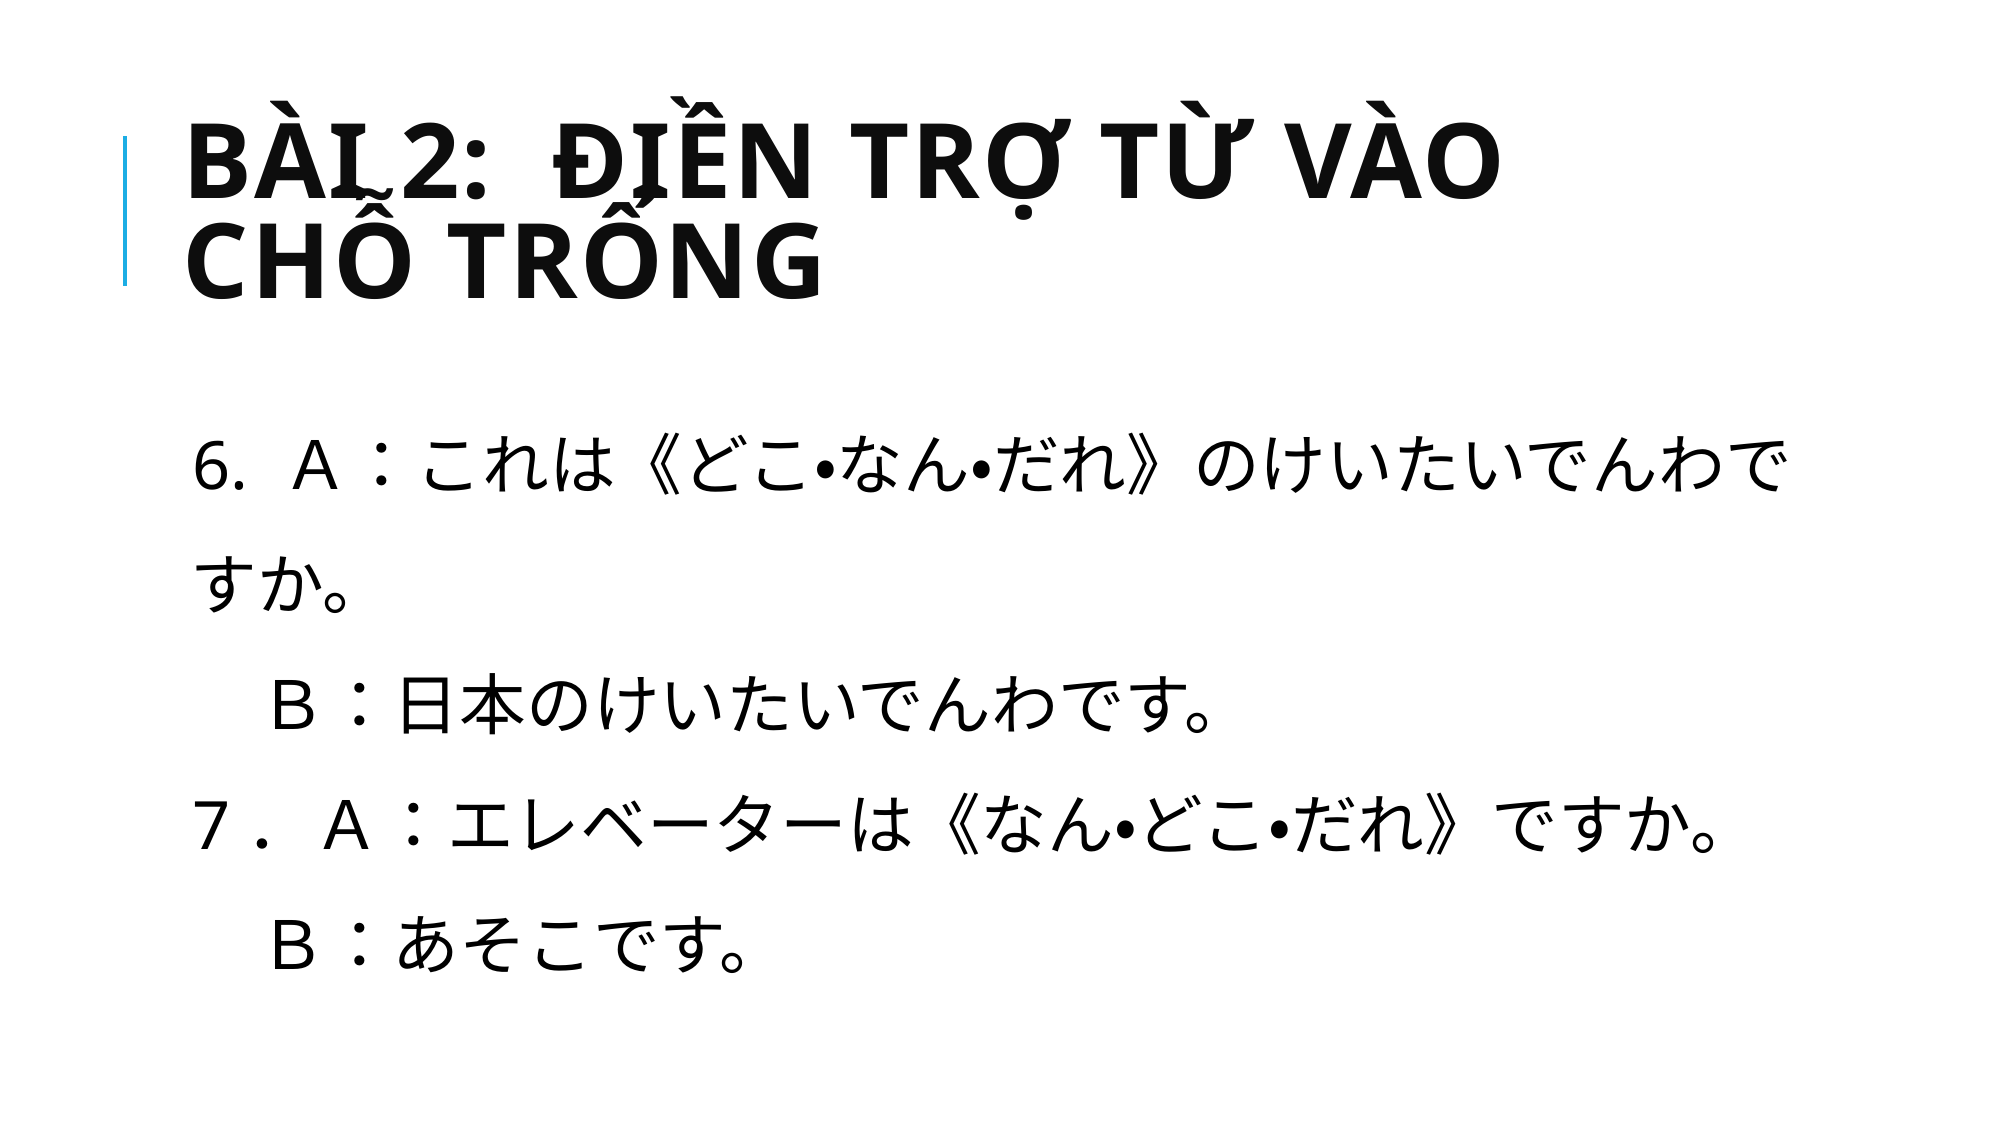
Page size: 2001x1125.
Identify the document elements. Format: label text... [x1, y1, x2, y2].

title Bài 2: Điền trợ từ vào chỗ trống [168, 96, 1763, 342]
list 6. Ａ：これは《どこ・なん・だれ》のけいたいでんわですか。 Ｂ：日本のけいたいでんわです。 7．Ａ：エレベーターは《なん・どこ・だれ》ですか。 Ｂ：あそこです。 [168, 375, 1829, 1035]
